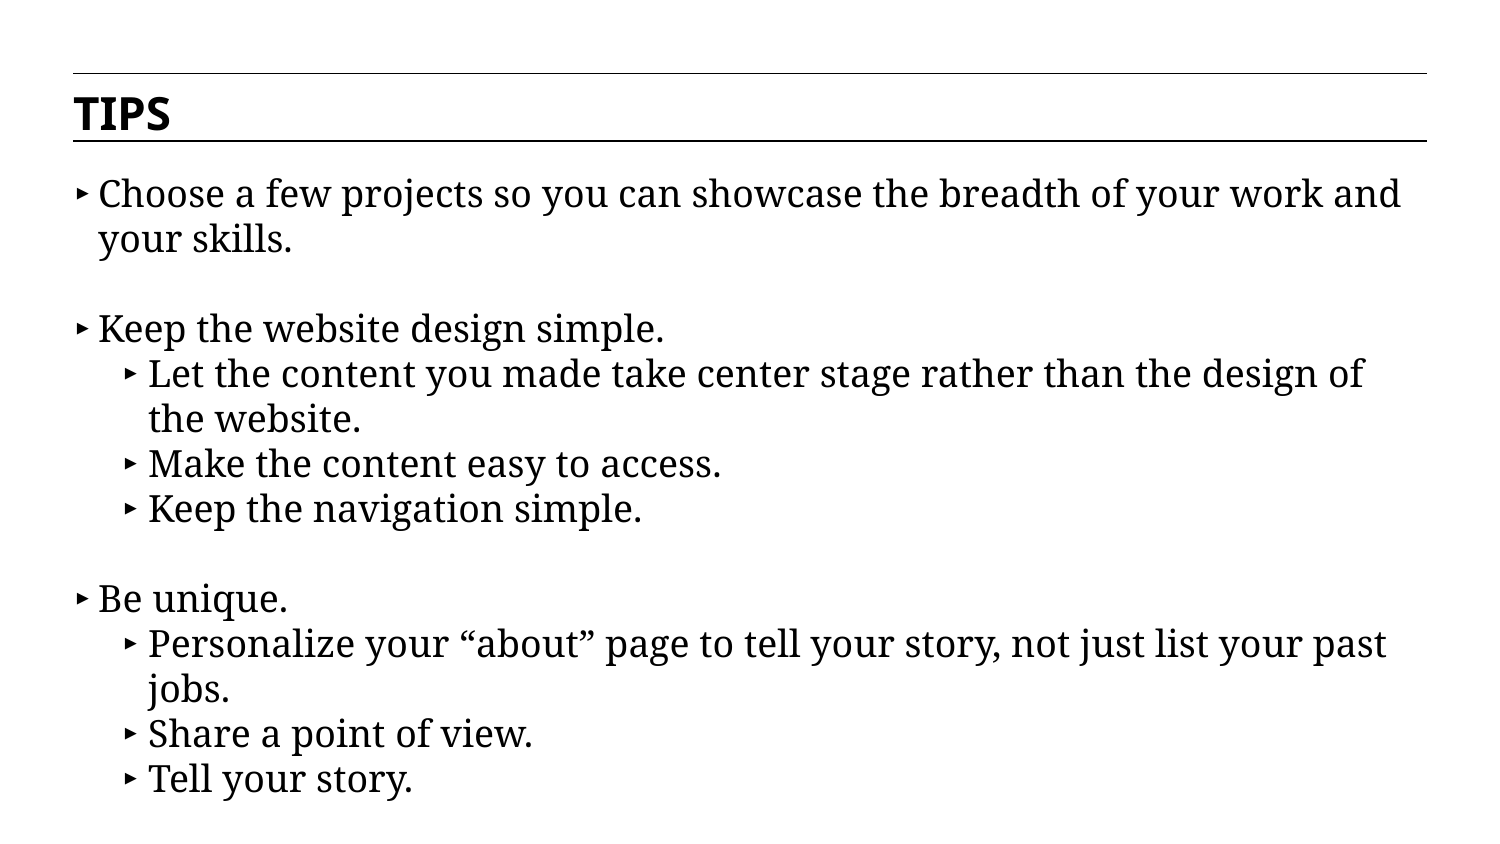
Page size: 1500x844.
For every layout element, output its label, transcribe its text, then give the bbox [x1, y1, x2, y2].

text_box TIPS [73, 85, 964, 110]
list Choose a few projects so you can showcase the breadth of your work and your skills. Keep the website design simple. Let the content you made take center stage rather than the design of the website. Make the content easy to access. Keep the navigation simple. Be unique. Personalize your “about” page to tell your story, not just list your past jobs. Share a point of view. Tell your story. [73, 110, 1427, 551]
